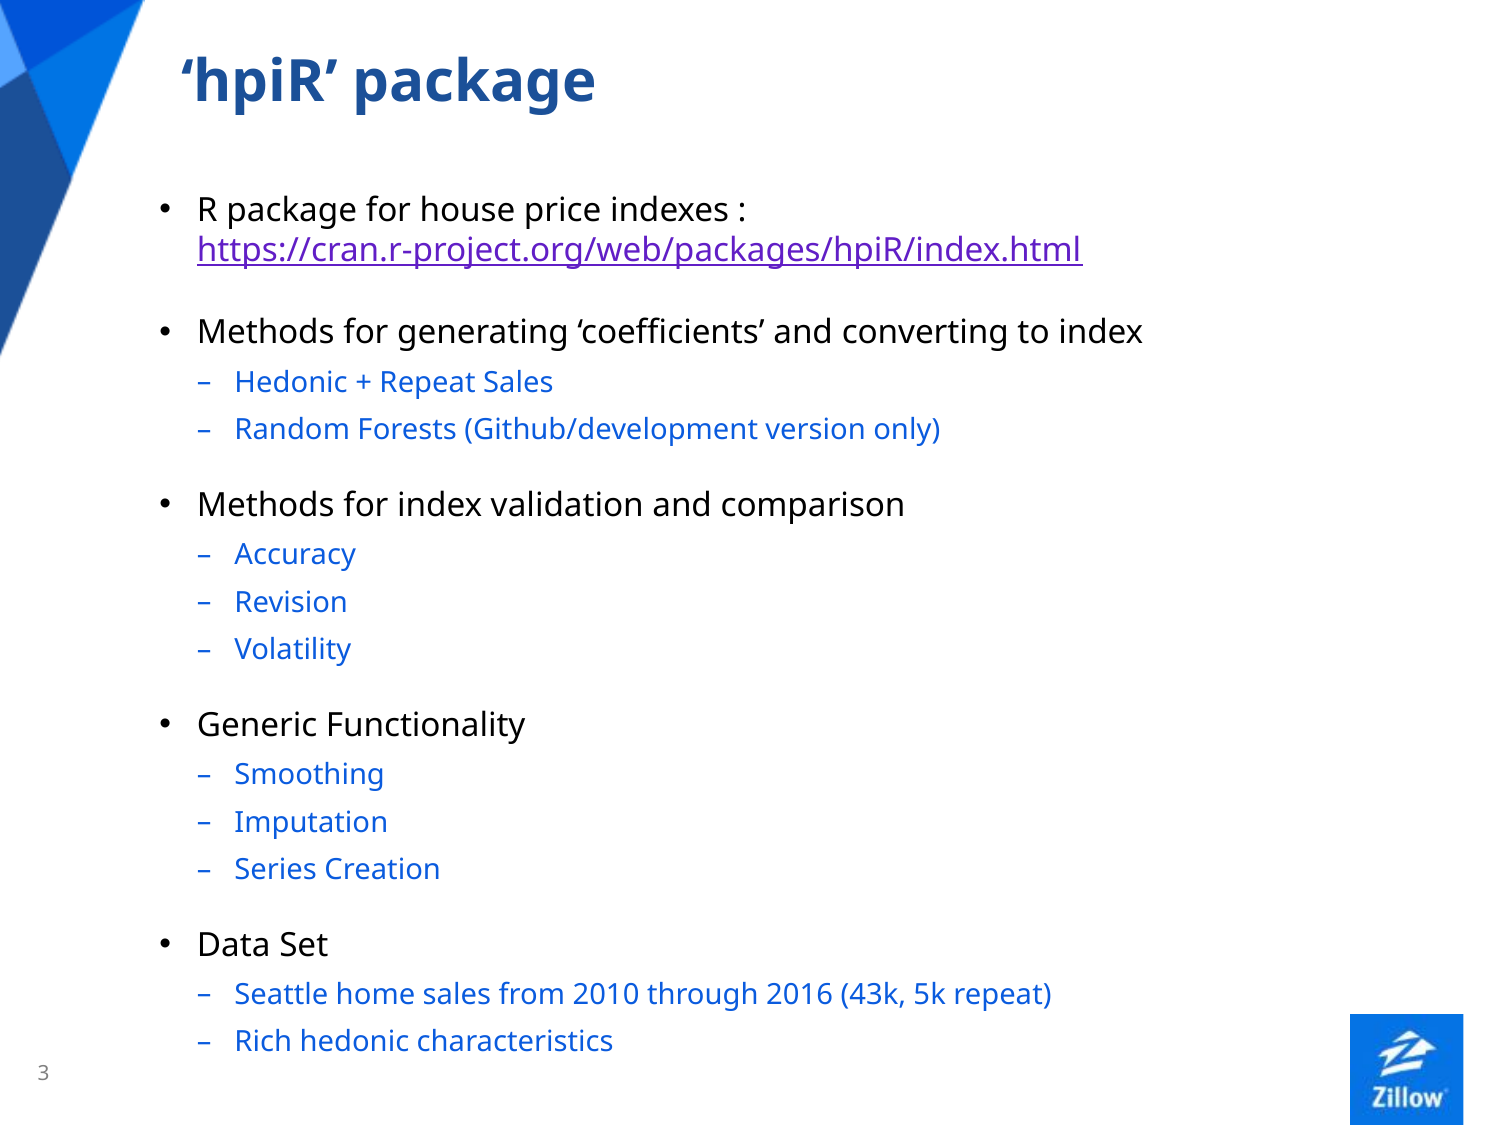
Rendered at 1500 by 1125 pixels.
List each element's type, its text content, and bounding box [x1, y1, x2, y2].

picture [1350, 1014, 1464, 1125]
picture [0, 0, 145, 362]
list ‘hpiR’ package [177, 0, 1496, 116]
list R package for house price indexes :https://cran.r-project.org/web/packages/hpiR/index.html Methods for generating ‘coefficients’ and converting to index Hedonic + Repeat Sales Random Forests (Github/development version only) Methods for index validation and comparison Accuracy Revision Volatility Generic Functionality Smoothing Imputation Series Creation Data Set Seattle home sales from 2010 through 2016 (43k, 5k repeat) Rich hedonic characteristics [144, 180, 1463, 1063]
